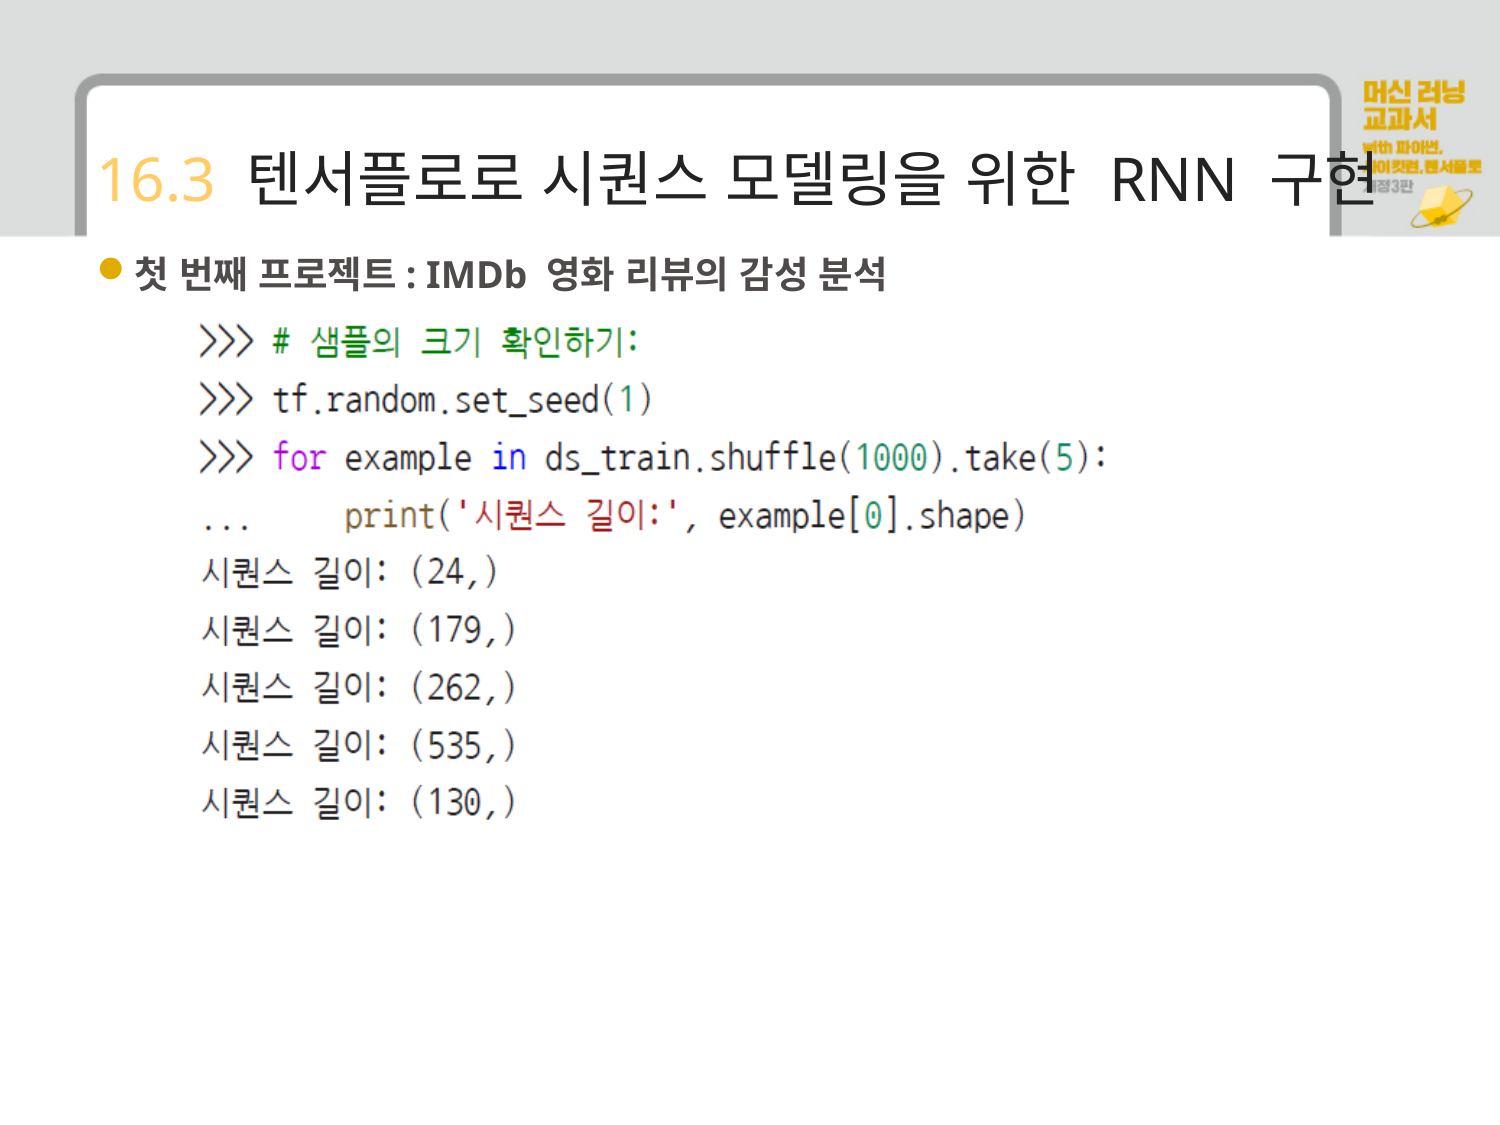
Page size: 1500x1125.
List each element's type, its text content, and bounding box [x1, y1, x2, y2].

list 첫 번째 프로젝트: IMDb 영화 리뷰의 감성 분석 [81, 239, 1450, 1054]
title 16.3 텐서플로로 시퀀스 모델링을 위한 RNN 구현 [81, 90, 1412, 222]
picture [0, 0, 1500, 1125]
